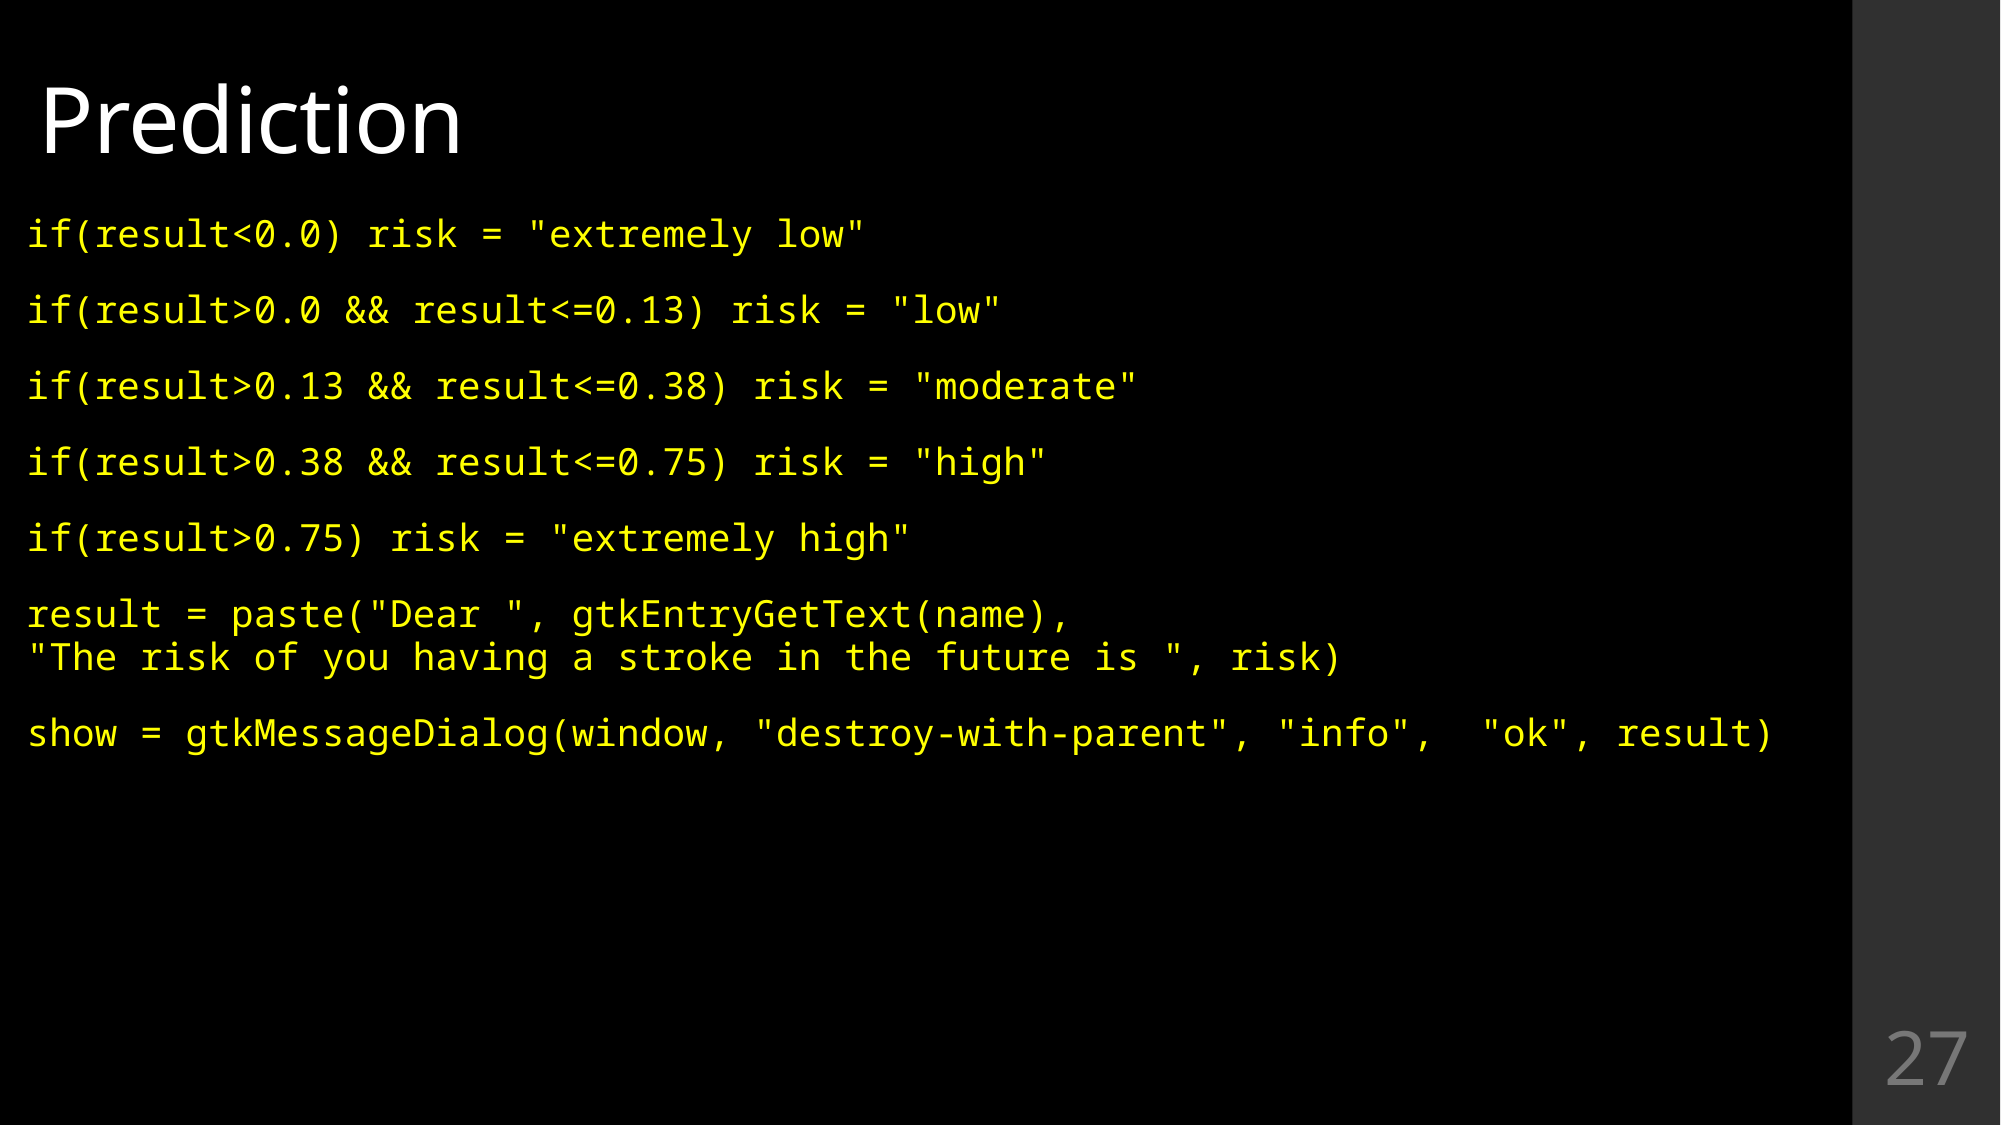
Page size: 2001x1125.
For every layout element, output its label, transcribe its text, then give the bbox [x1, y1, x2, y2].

list if(result<0.0) risk = "extremely low" if(result>0.0 && result<=0.13) risk = "low" if(result>0.13 && result<=0.38) risk = "moderate" if(result>0.38 && result<=0.75) risk = "high" if(result>0.75) risk = "extremely high" result = paste("Dear ", gtkEntryGetText(name), "The risk of you having a stroke in the future is ", risk) show = gtkMessageDialog(window, "destroy-with-parent", "info", "ok", result) [11, 206, 1826, 1016]
slide_number 26 [1852, 1012, 2000, 1110]
title Prediction [23, 19, 1599, 182]
